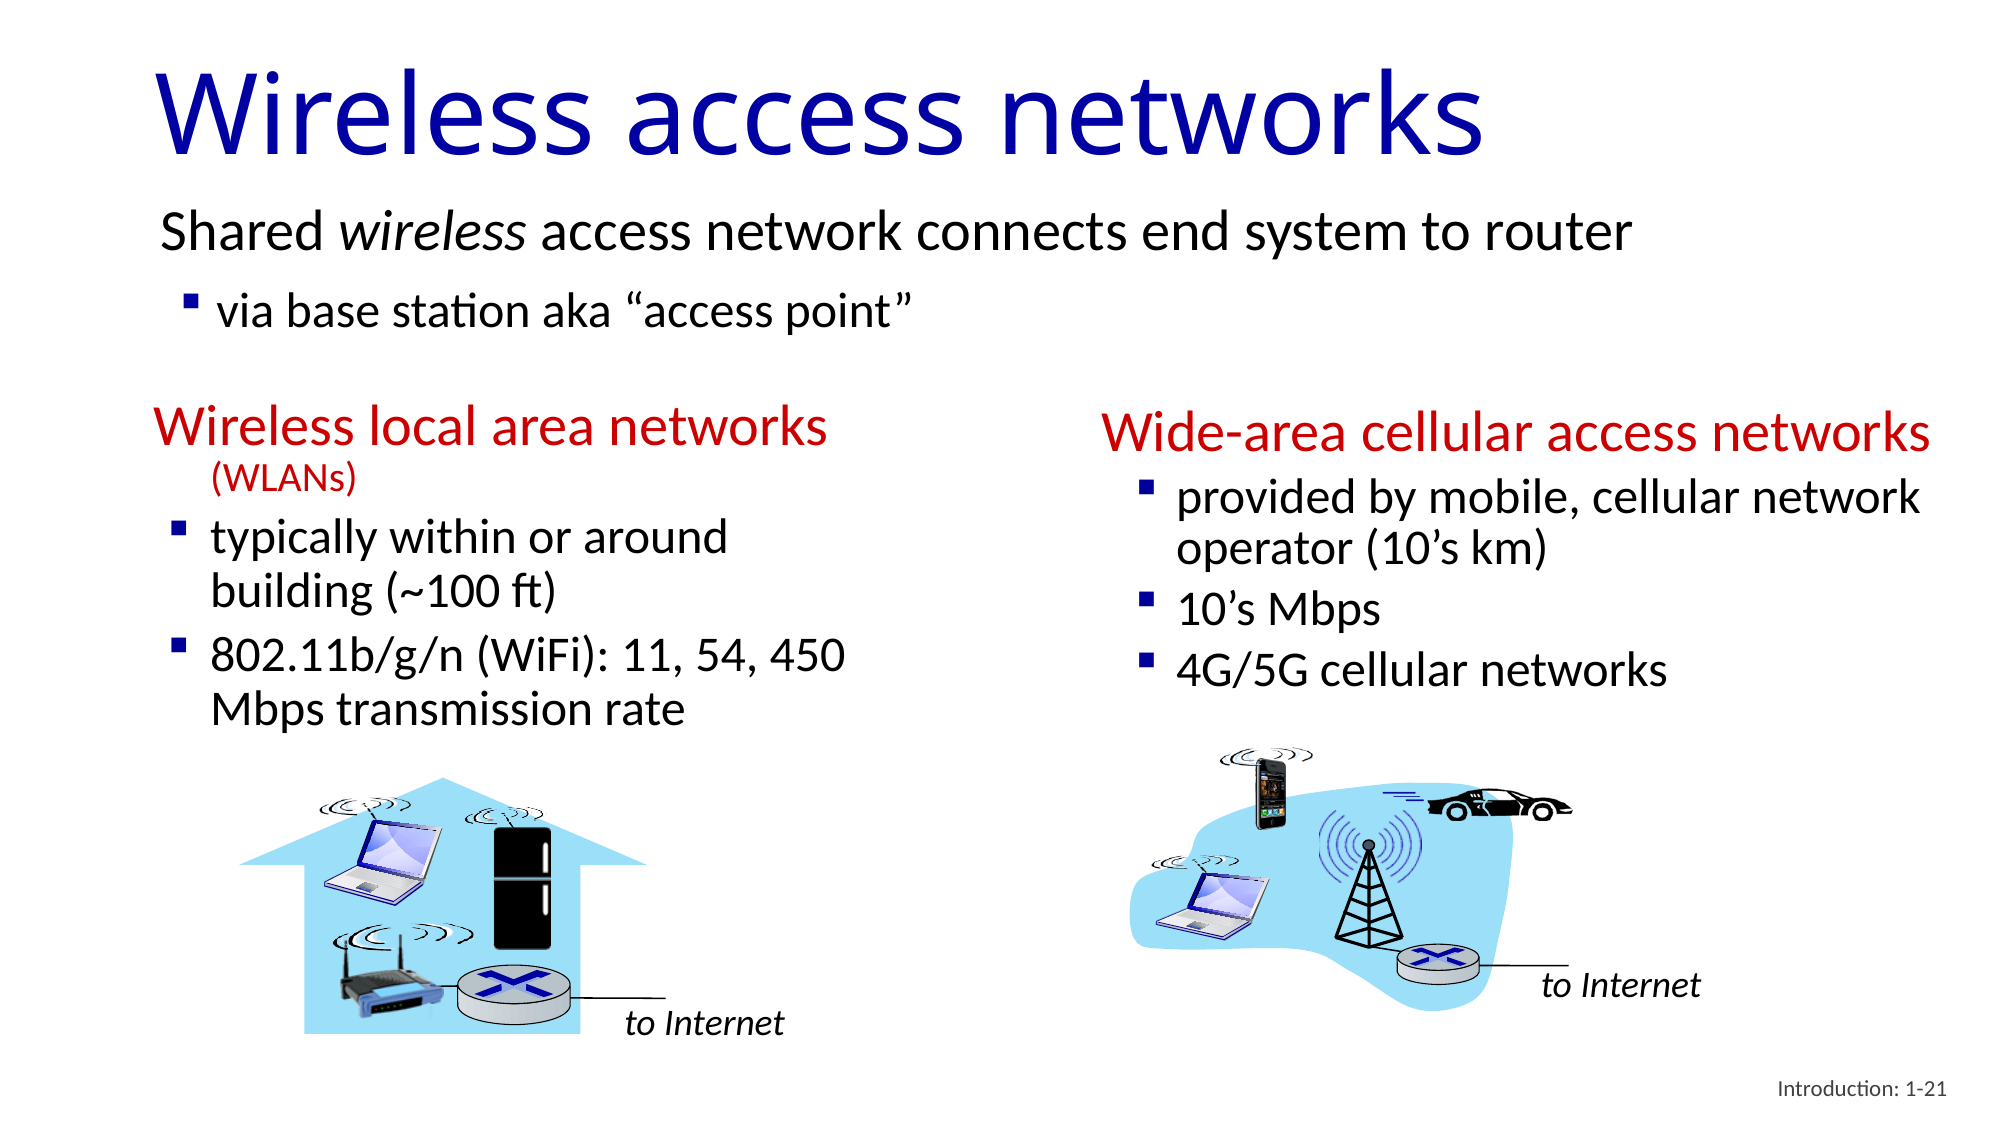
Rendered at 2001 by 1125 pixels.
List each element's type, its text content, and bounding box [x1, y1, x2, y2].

title Wireless access networks [139, 44, 1865, 192]
text_box Shared wireless access network connects end system to router via base station aka “access point” [145, 192, 1685, 377]
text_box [139, 390, 914, 1051]
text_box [1086, 324, 1980, 1014]
slide_number Introduction: 1- [1512, 1056, 1963, 1117]
